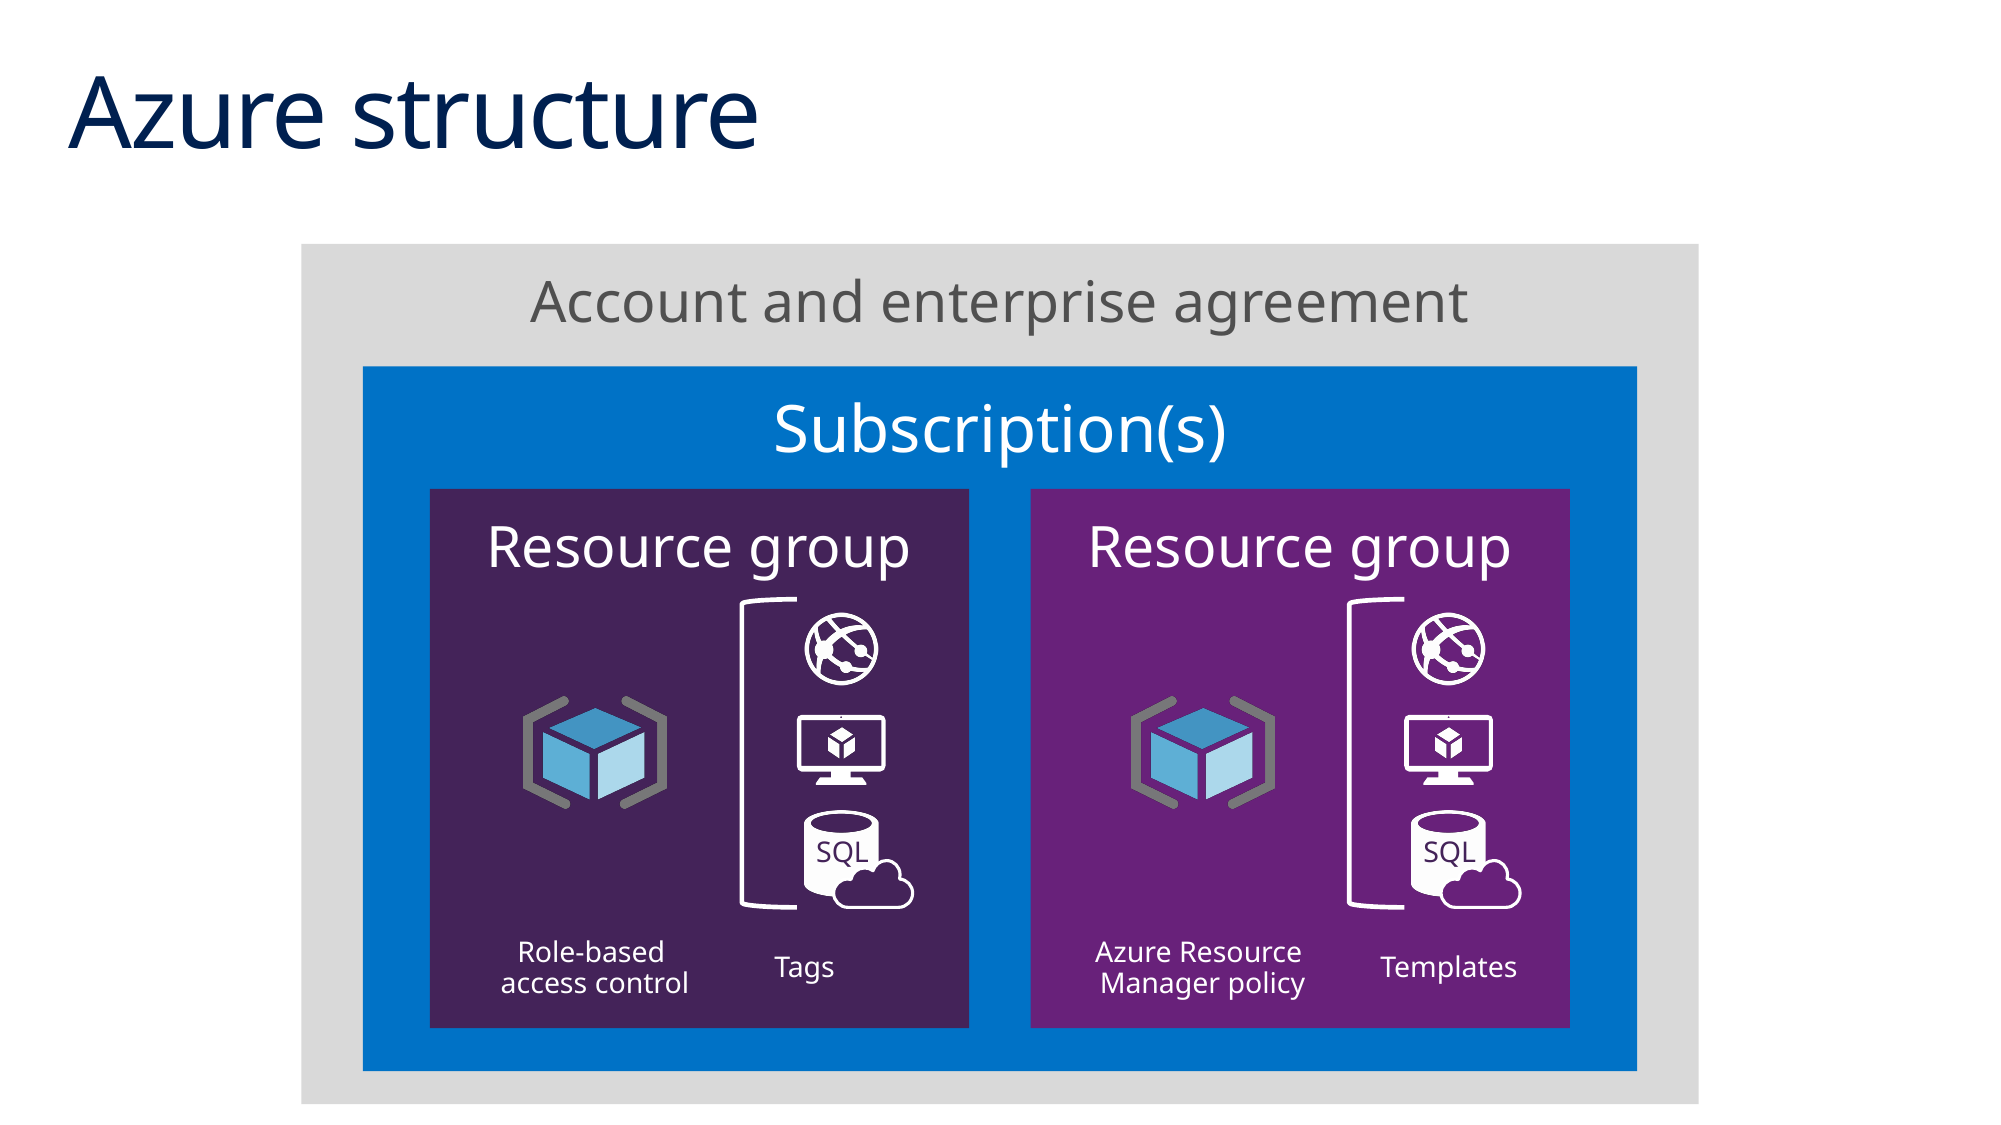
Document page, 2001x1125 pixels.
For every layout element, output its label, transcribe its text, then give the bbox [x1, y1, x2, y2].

text_box Resource group [1030, 488, 1570, 1029]
title Azure structure [44, 47, 1957, 196]
text_box Azure Resource Manager policy [1080, 930, 1325, 1007]
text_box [523, 599, 913, 908]
text_box Resource group [429, 488, 970, 1029]
text_box Role-based access control [486, 930, 705, 1007]
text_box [1130, 599, 1521, 908]
text_box Templates [1365, 945, 1533, 992]
text_box Tags [759, 945, 850, 992]
text_box Subscription(s) [362, 366, 1638, 1072]
text_box Account and enterprise agreement [301, 243, 1699, 1105]
